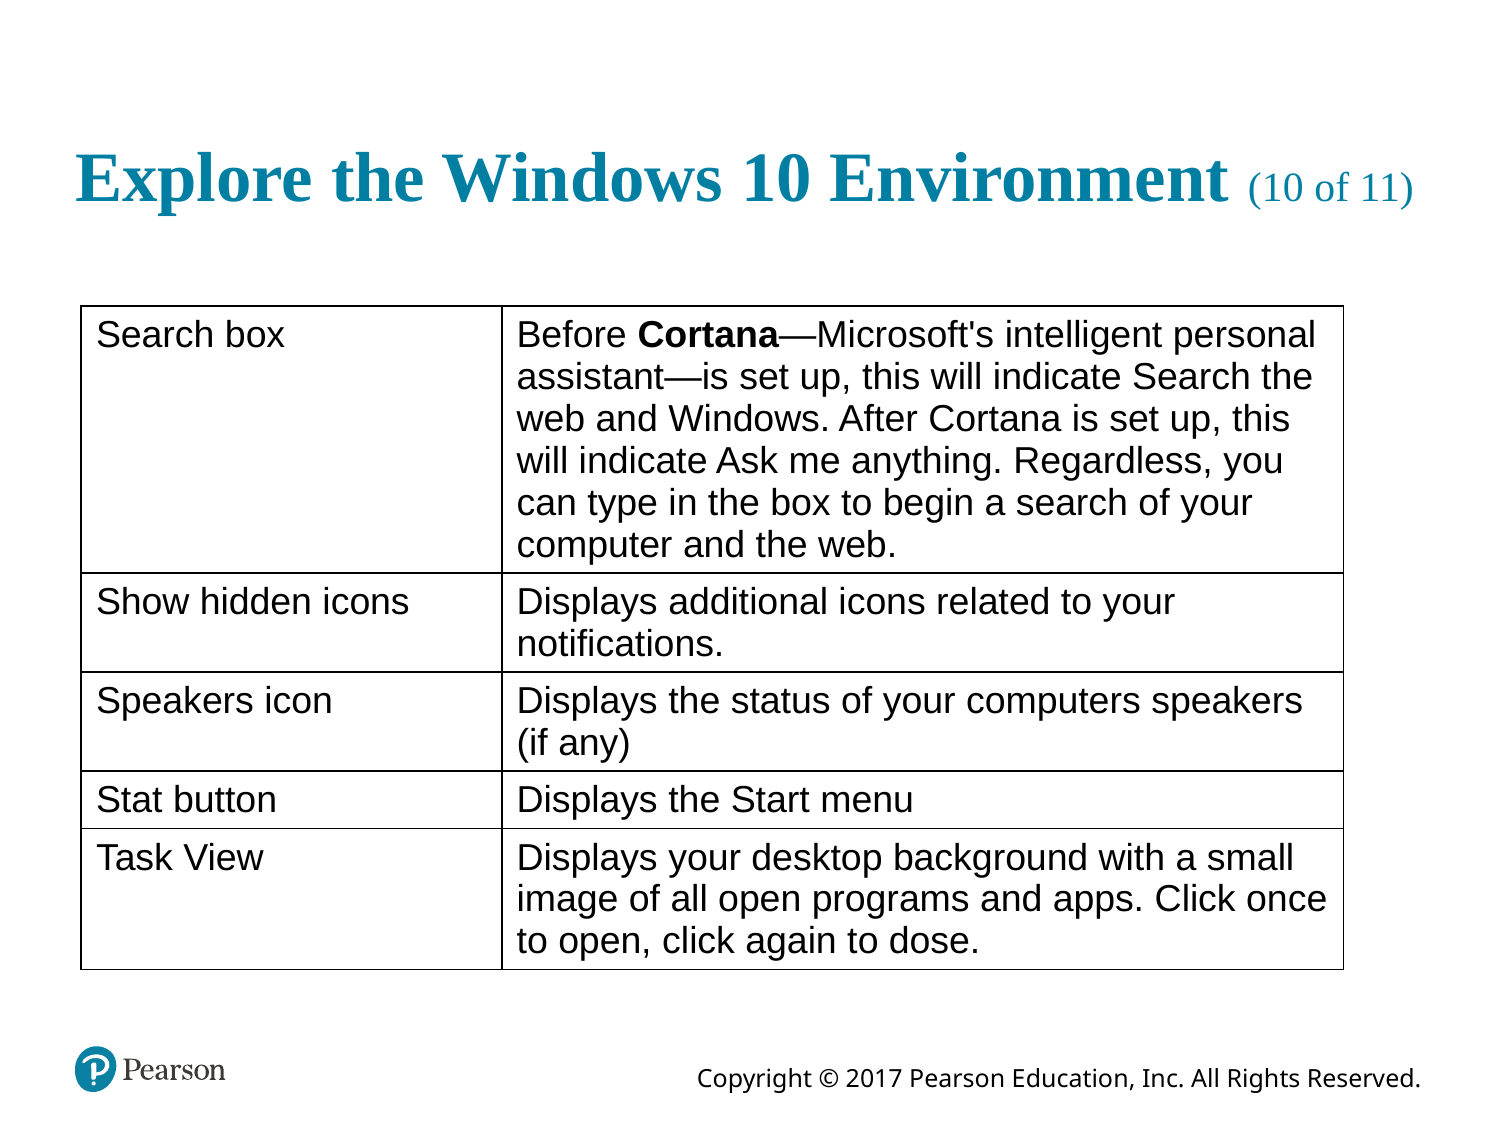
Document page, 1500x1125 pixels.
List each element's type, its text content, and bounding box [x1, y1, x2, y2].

table_cell Task View [82, 829, 501, 969]
title Explore the Windows 10 Environment (10 of 11) [75, 35, 1425, 216]
table_cell Displays your desktop background with a small image of all open programs and apps. Click once to open, click again to dose. [503, 829, 1343, 969]
table_cell Stat button [82, 772, 501, 828]
table_cell Show hidden icons [82, 574, 501, 671]
table_header Before Cortana—Microsoft's intelligent personal assistant—is set up, this will indicate Search the web and Windows. After Cortana is set up, this will indicate Ask me anything. Regardless, you can type in the box to begin a search of your computer and the web. [503, 307, 1343, 572]
table_cell Displays the status of your computers speakers (if any) [503, 673, 1343, 770]
table_cell Displays additional icons related to your notifications. [503, 574, 1343, 671]
table_cell Speakers icon [82, 673, 501, 770]
table_header Search box [82, 307, 501, 572]
table_cell Displays the Start menu [503, 772, 1343, 828]
